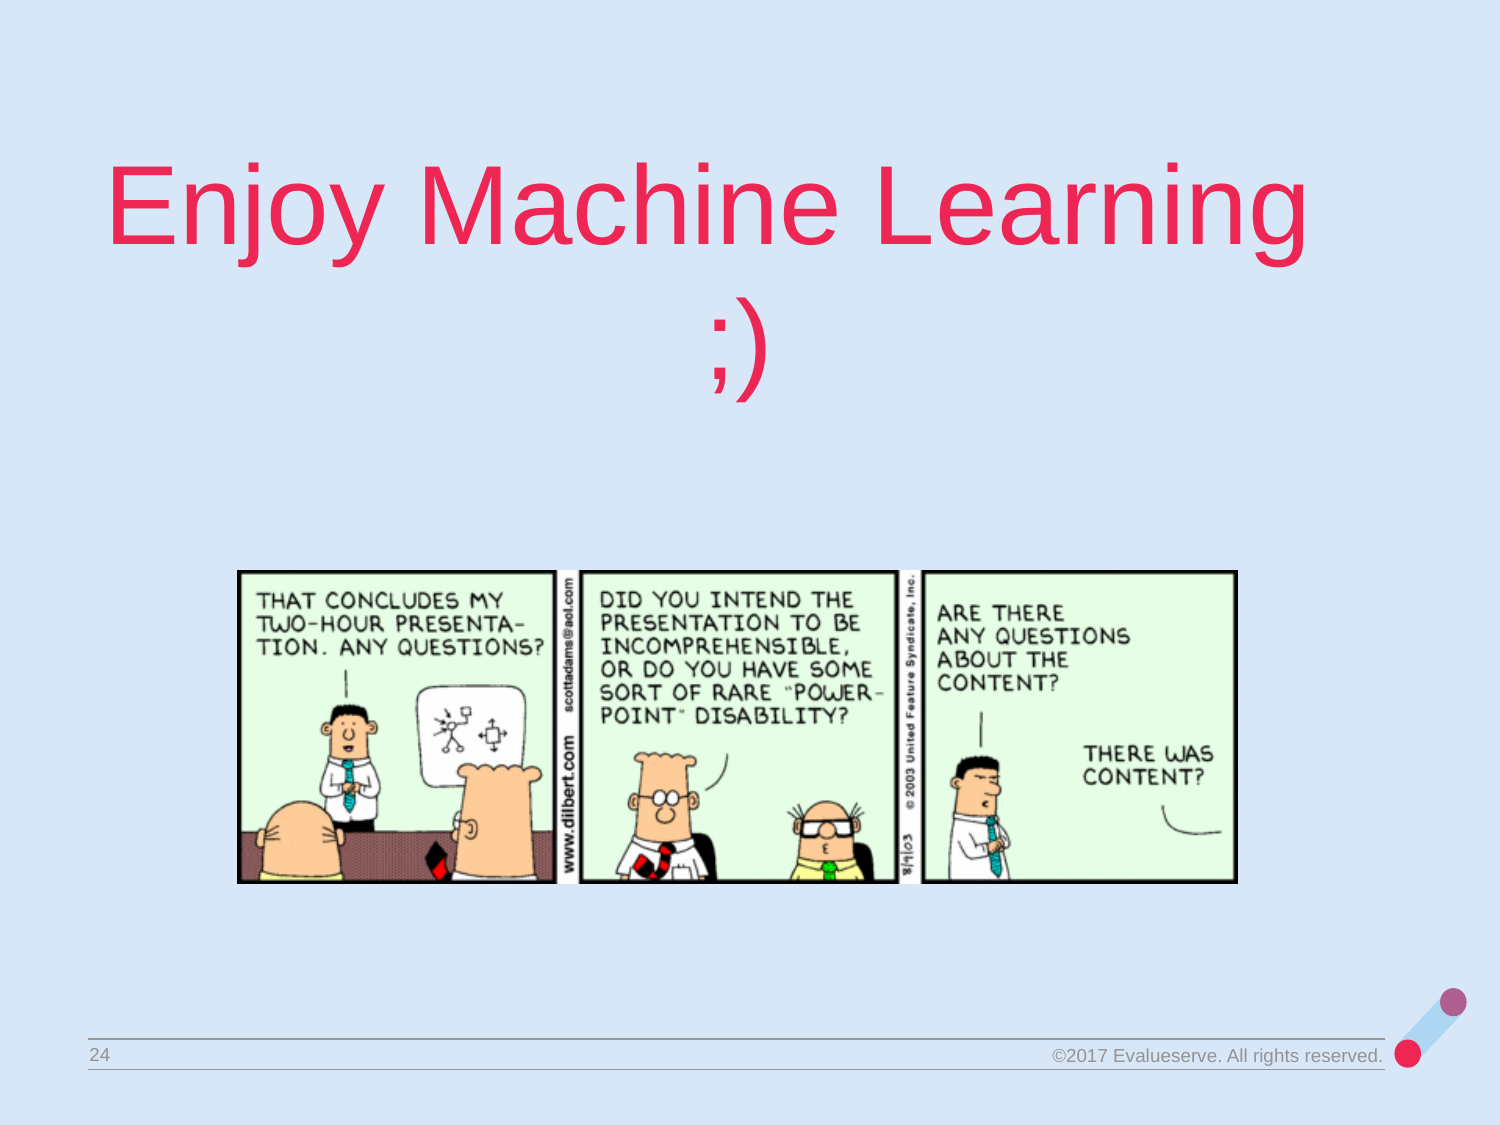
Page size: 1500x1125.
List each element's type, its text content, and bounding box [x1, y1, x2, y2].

picture [237, 570, 1238, 884]
text_box Enjoy Machine Learning ;) [89, 124, 1500, 410]
footer ©2017 Evalueserve. All rights reserved. [908, 1041, 1384, 1069]
slide_number 24 [89, 1039, 311, 1069]
